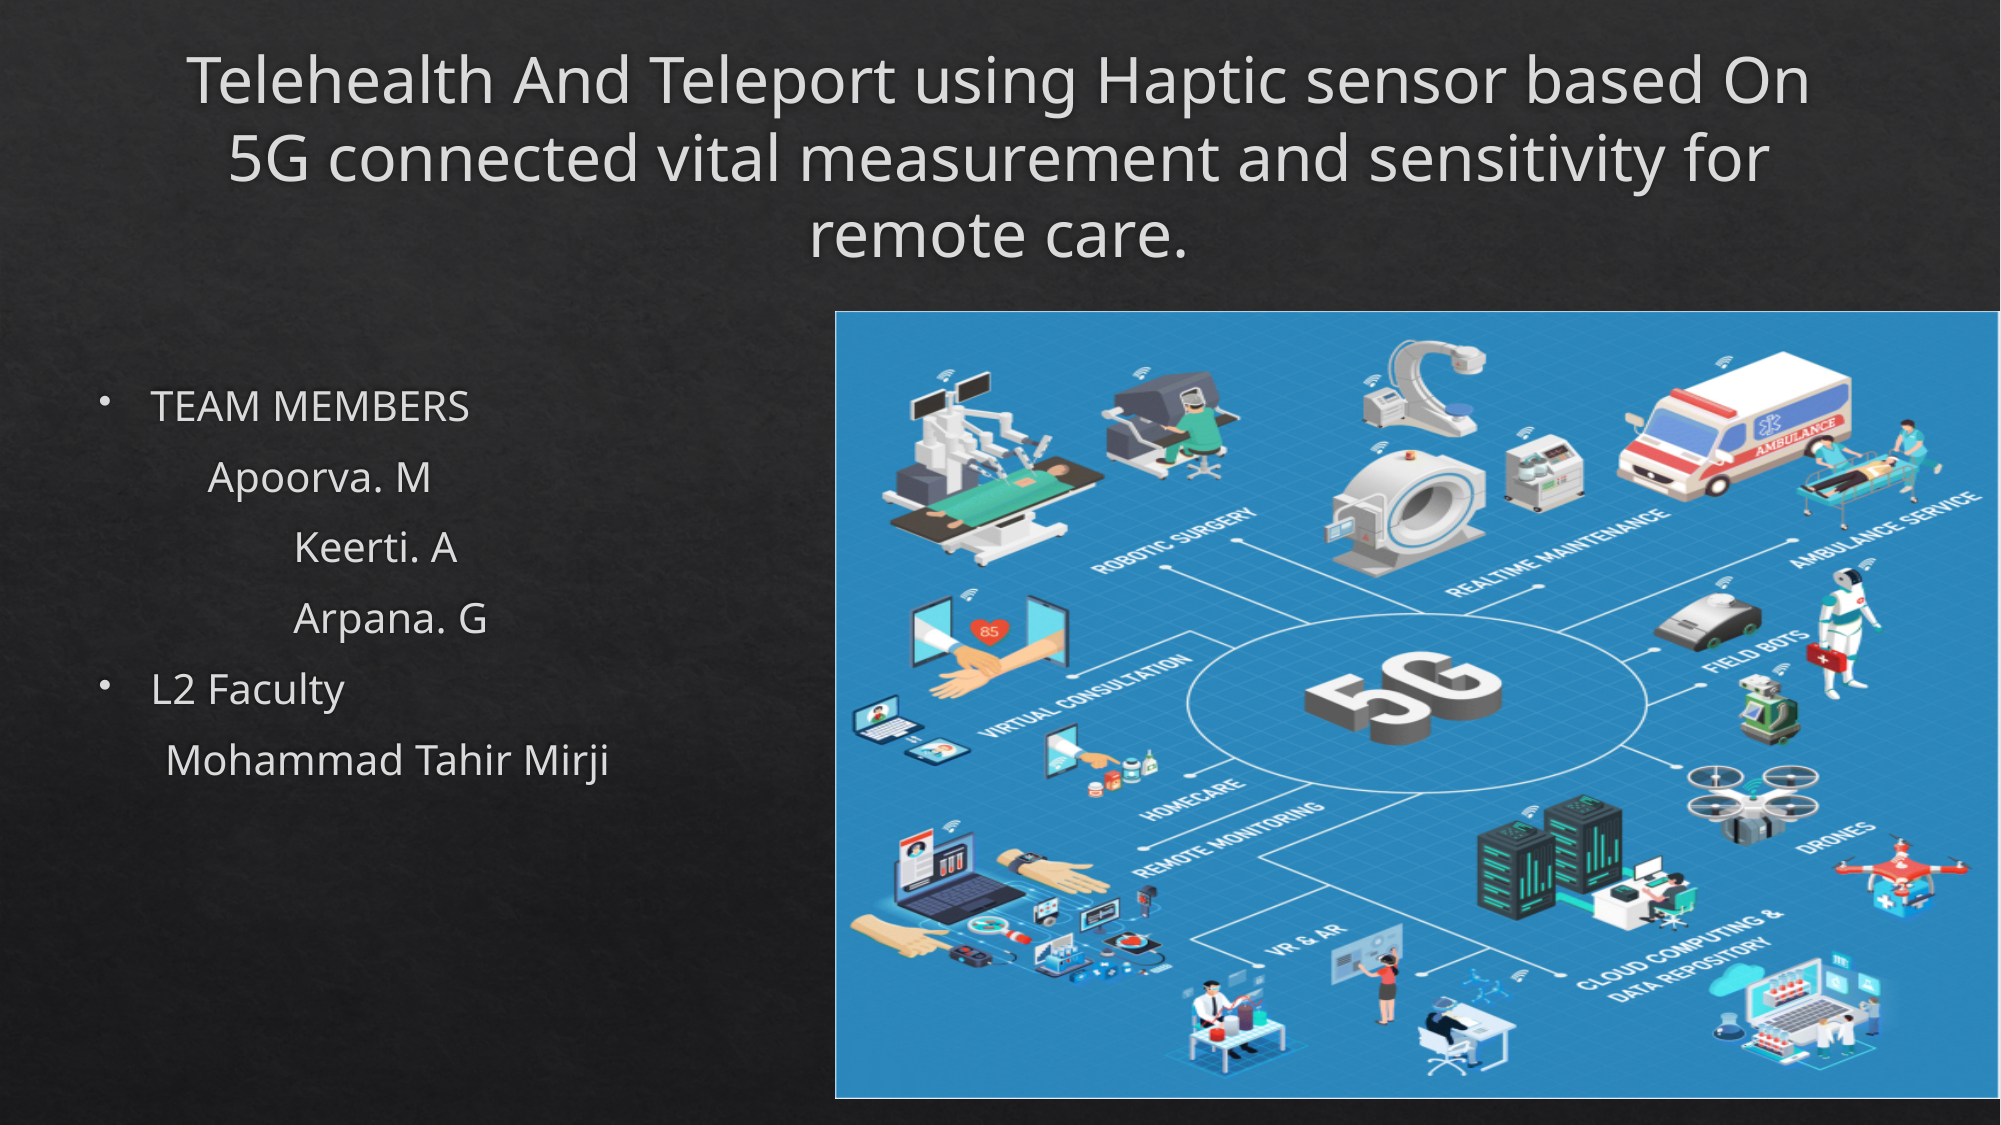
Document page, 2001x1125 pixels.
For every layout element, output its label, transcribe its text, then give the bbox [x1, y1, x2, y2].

picture [835, 311, 2000, 1099]
list TEAM MEMBERS Apoorva. M Keerti. A Arpana. G L2 Faculty Mohammad Tahir Mirji [79, 372, 750, 1038]
title Telehealth And Teleport using Haptic sensor based On 5G connected vital measurement and sensitivity for remote care. [149, 29, 1849, 281]
